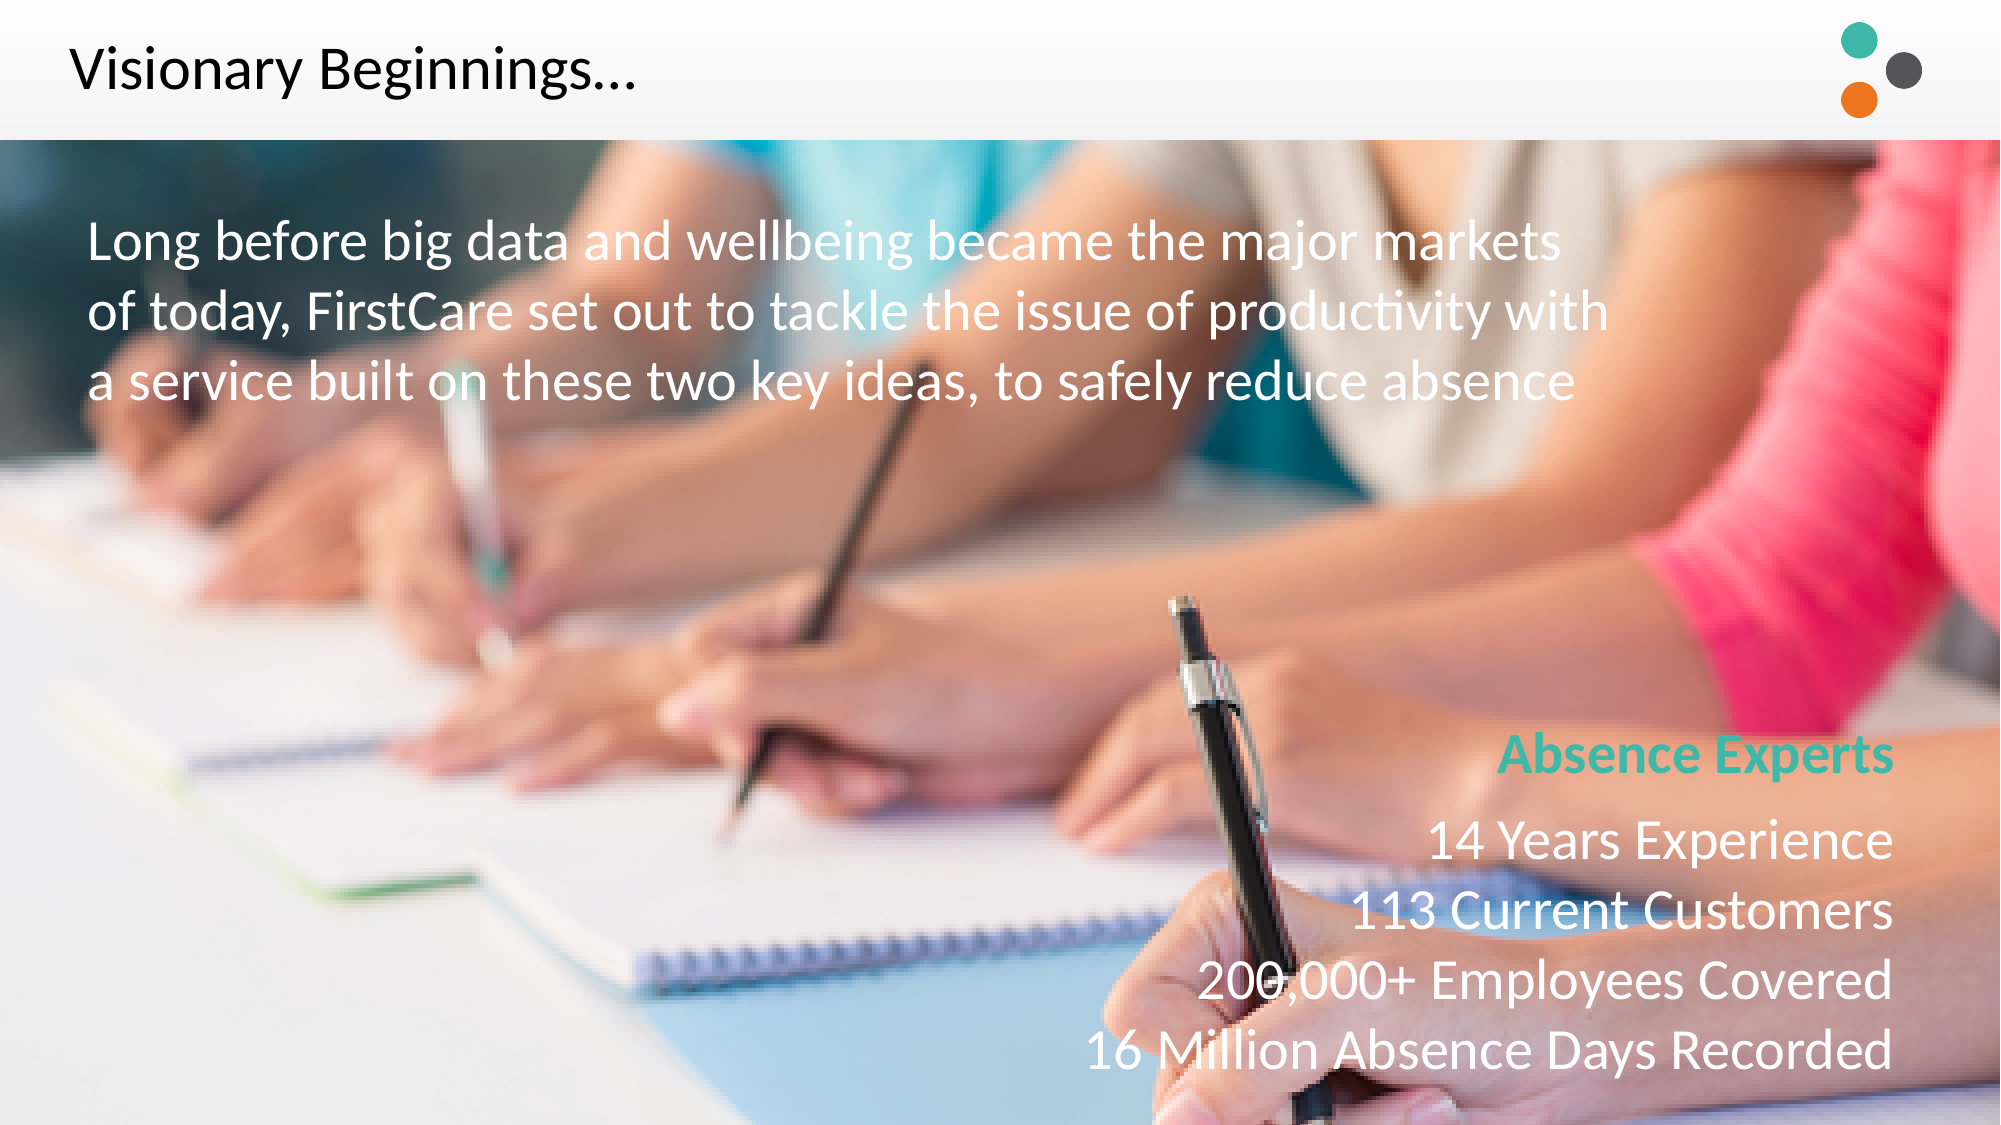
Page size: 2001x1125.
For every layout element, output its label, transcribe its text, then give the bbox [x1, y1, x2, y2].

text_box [956, 708, 1910, 1092]
picture [0, 140, 2000, 1125]
picture [1841, 22, 1922, 118]
title Visionary Beginnings… [54, 33, 1674, 105]
